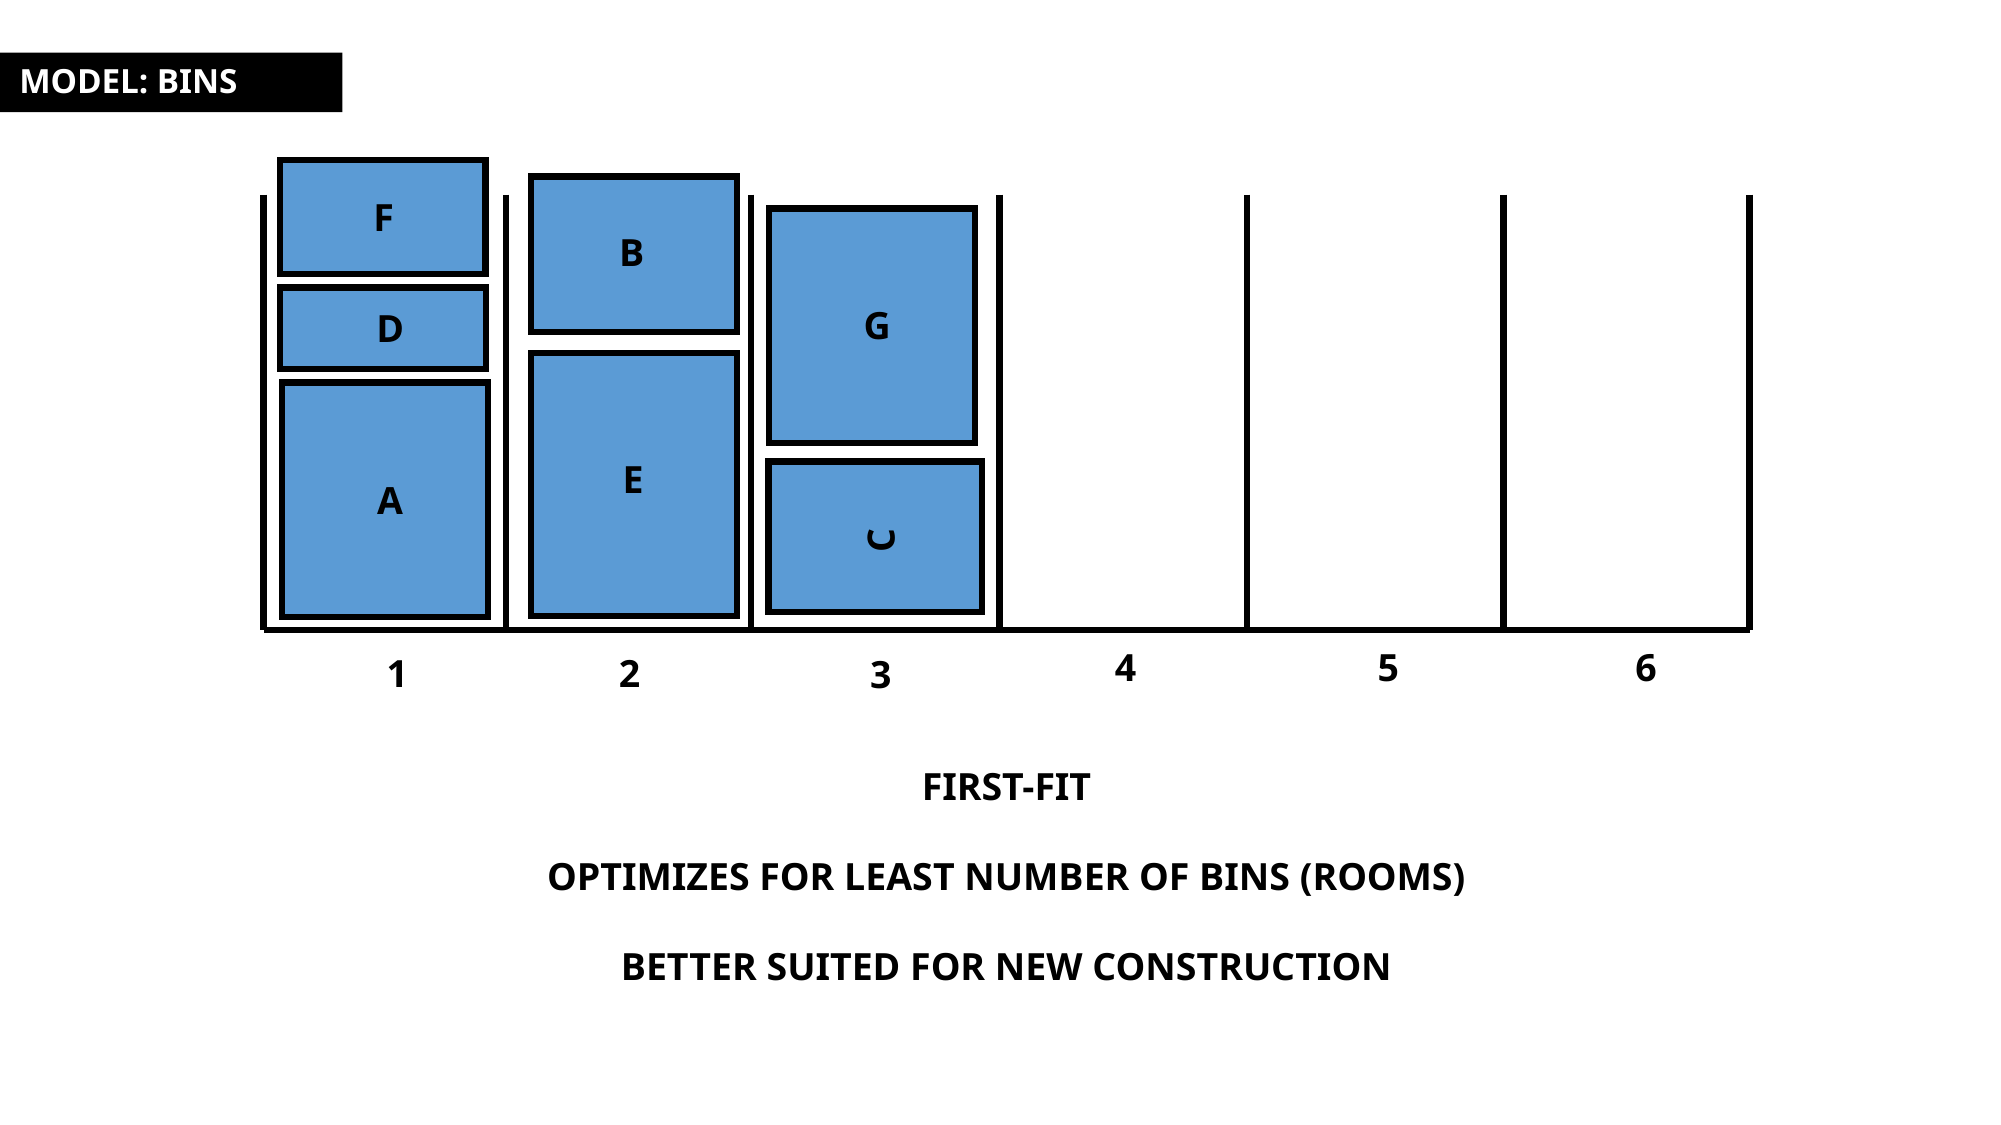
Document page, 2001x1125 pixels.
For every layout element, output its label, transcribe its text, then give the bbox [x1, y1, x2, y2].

text_box [279, 159, 487, 194]
text_box [530, 175, 738, 194]
text_box 1 [371, 642, 424, 703]
title [251, 165, 2000, 1084]
text_box 6 [1620, 636, 1672, 697]
text_box F [358, 186, 409, 194]
text_box FIRST-FIT OPTIMIZES FOR LEAST NUMBER OF BINS (ROOMS) BETTER SUITED FOR NEW CONSTRUCTION [263, 755, 1750, 996]
text_box 5 [1362, 636, 1414, 697]
text_box 2 [604, 642, 656, 703]
text_box 3 [855, 643, 907, 704]
text_box MODEL: BINS [4, 52, 253, 108]
text_box 4 [1100, 636, 1152, 697]
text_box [263, 194, 1750, 630]
text_box [0, 52, 343, 113]
